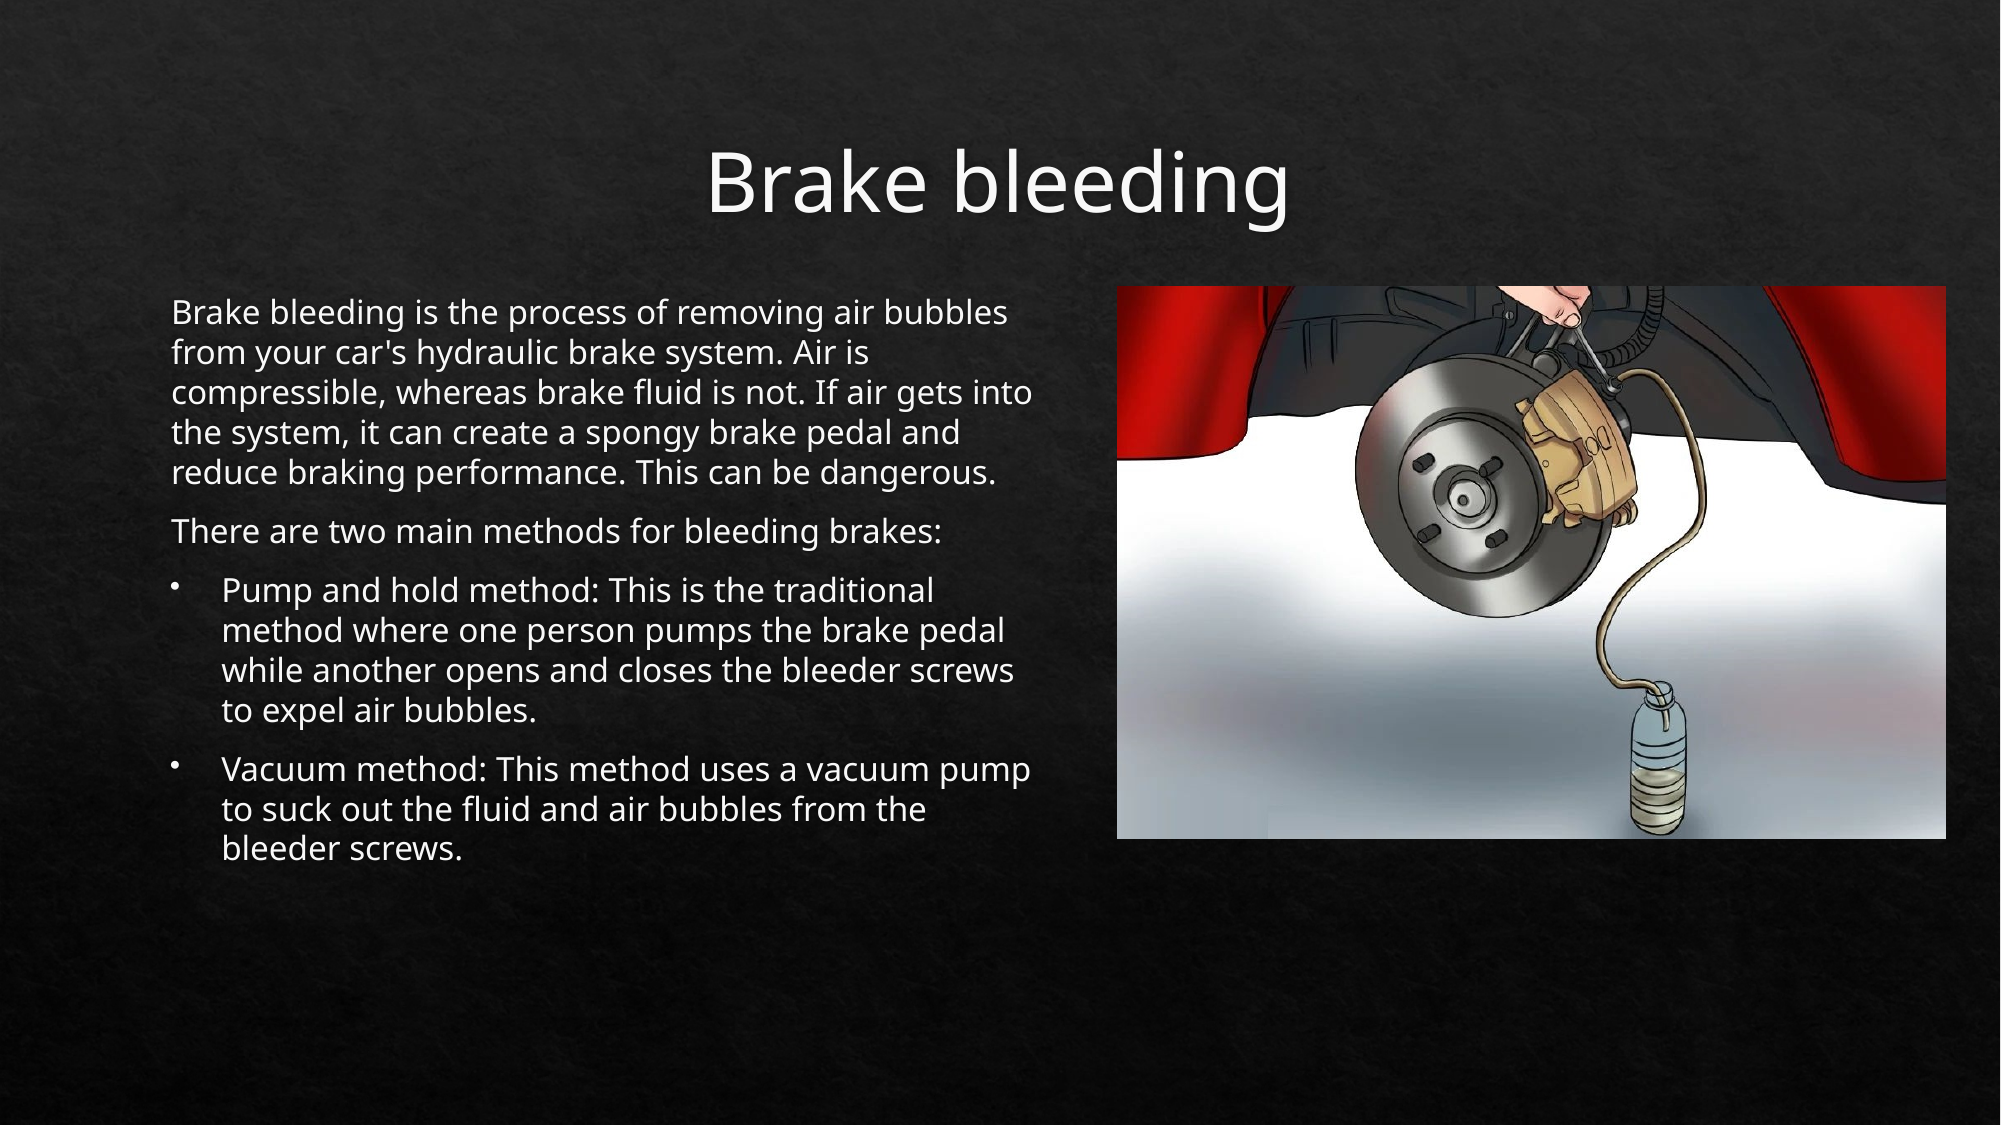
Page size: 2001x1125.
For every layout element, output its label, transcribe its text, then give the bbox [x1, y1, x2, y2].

picture [1116, 285, 1946, 839]
title Brake bleeding [149, 99, 1849, 260]
list Brake bleeding is the process of removing air bubbles from your car's hydraulic brake system. Air is compressible, whereas brake fluid is not. If air gets into the system, it can create a spongy brake pedal and reduce braking performance. This can be dangerous. There are two main methods for bleeding brakes: Pump and hold method: This is the traditional method where one person pumps the brake pedal while another opens and closes the bleeder screws to expel air bubbles. Vacuum method: This method uses a vacuum pump to suck out the fluid and air bubbles from the bleeder screws. [149, 284, 1055, 950]
